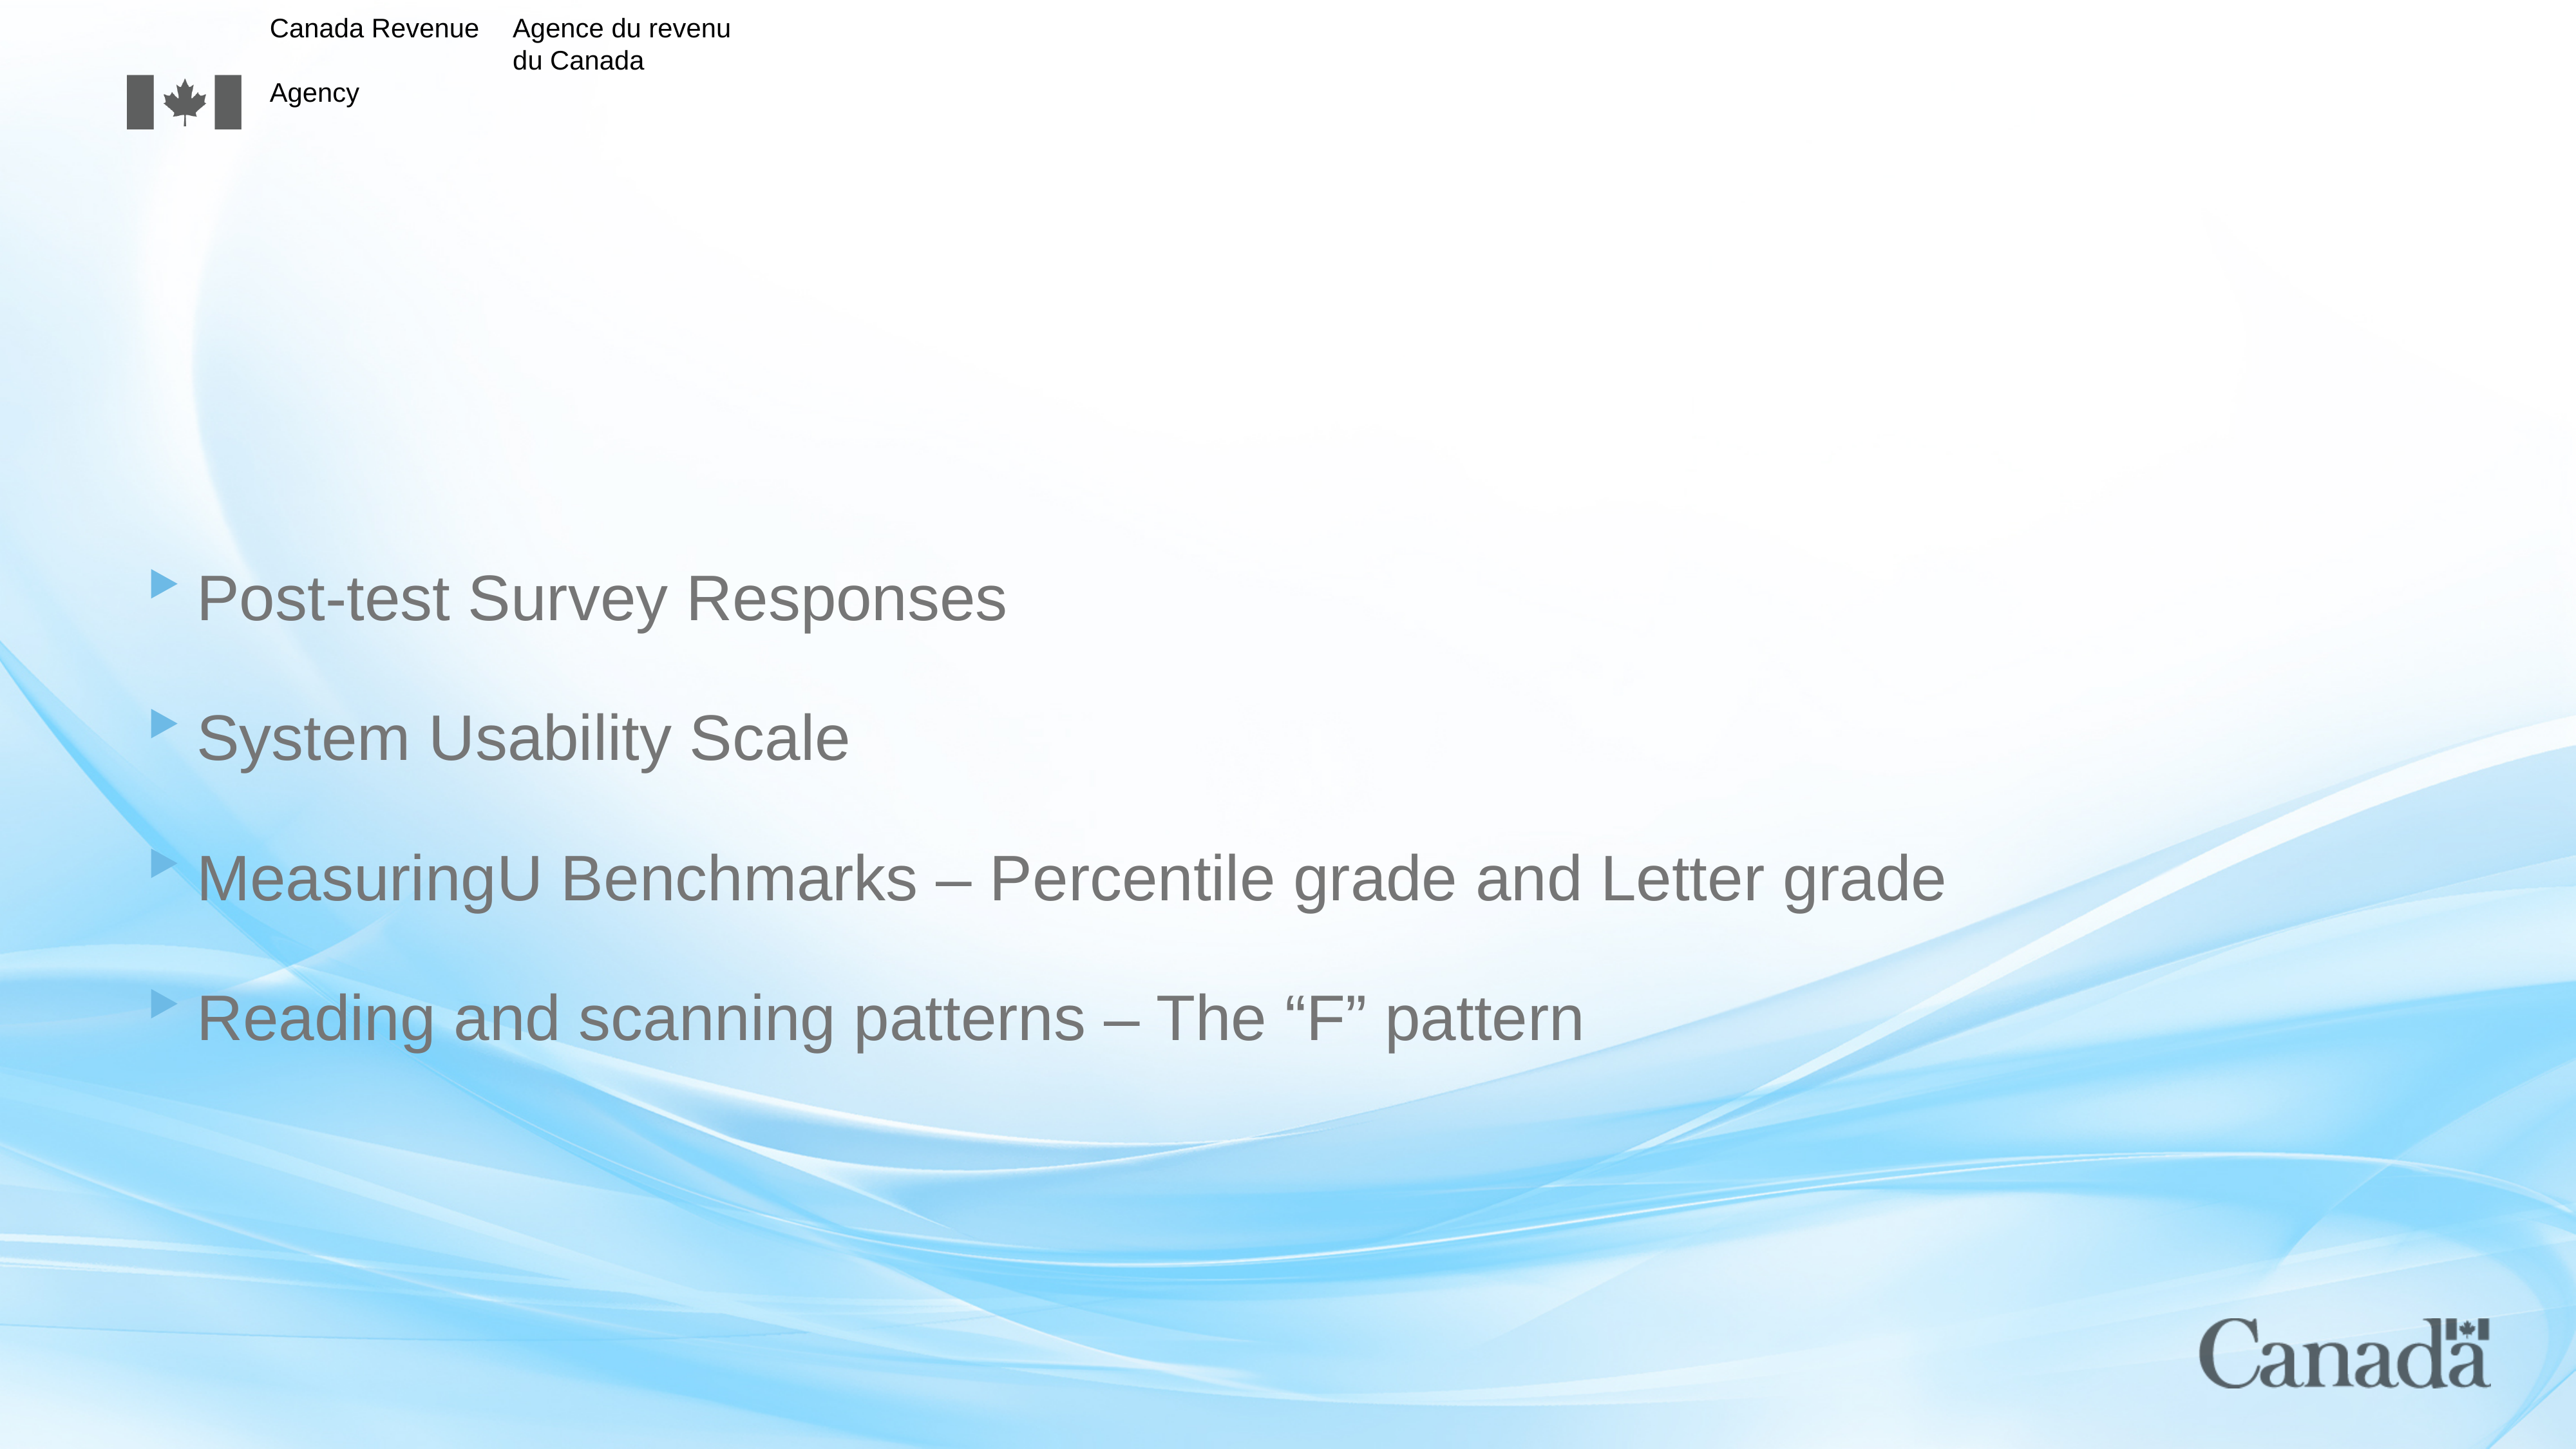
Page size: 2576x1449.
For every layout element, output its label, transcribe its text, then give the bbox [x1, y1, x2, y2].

list Post-test Survey Responses System Usability Scale MeasuringU Benchmarks – Percentile grade and Letter grade Reading and scanning patterns – The “F” pattern [133, 511, 2414, 1250]
picture [0, 0, 2576, 1449]
